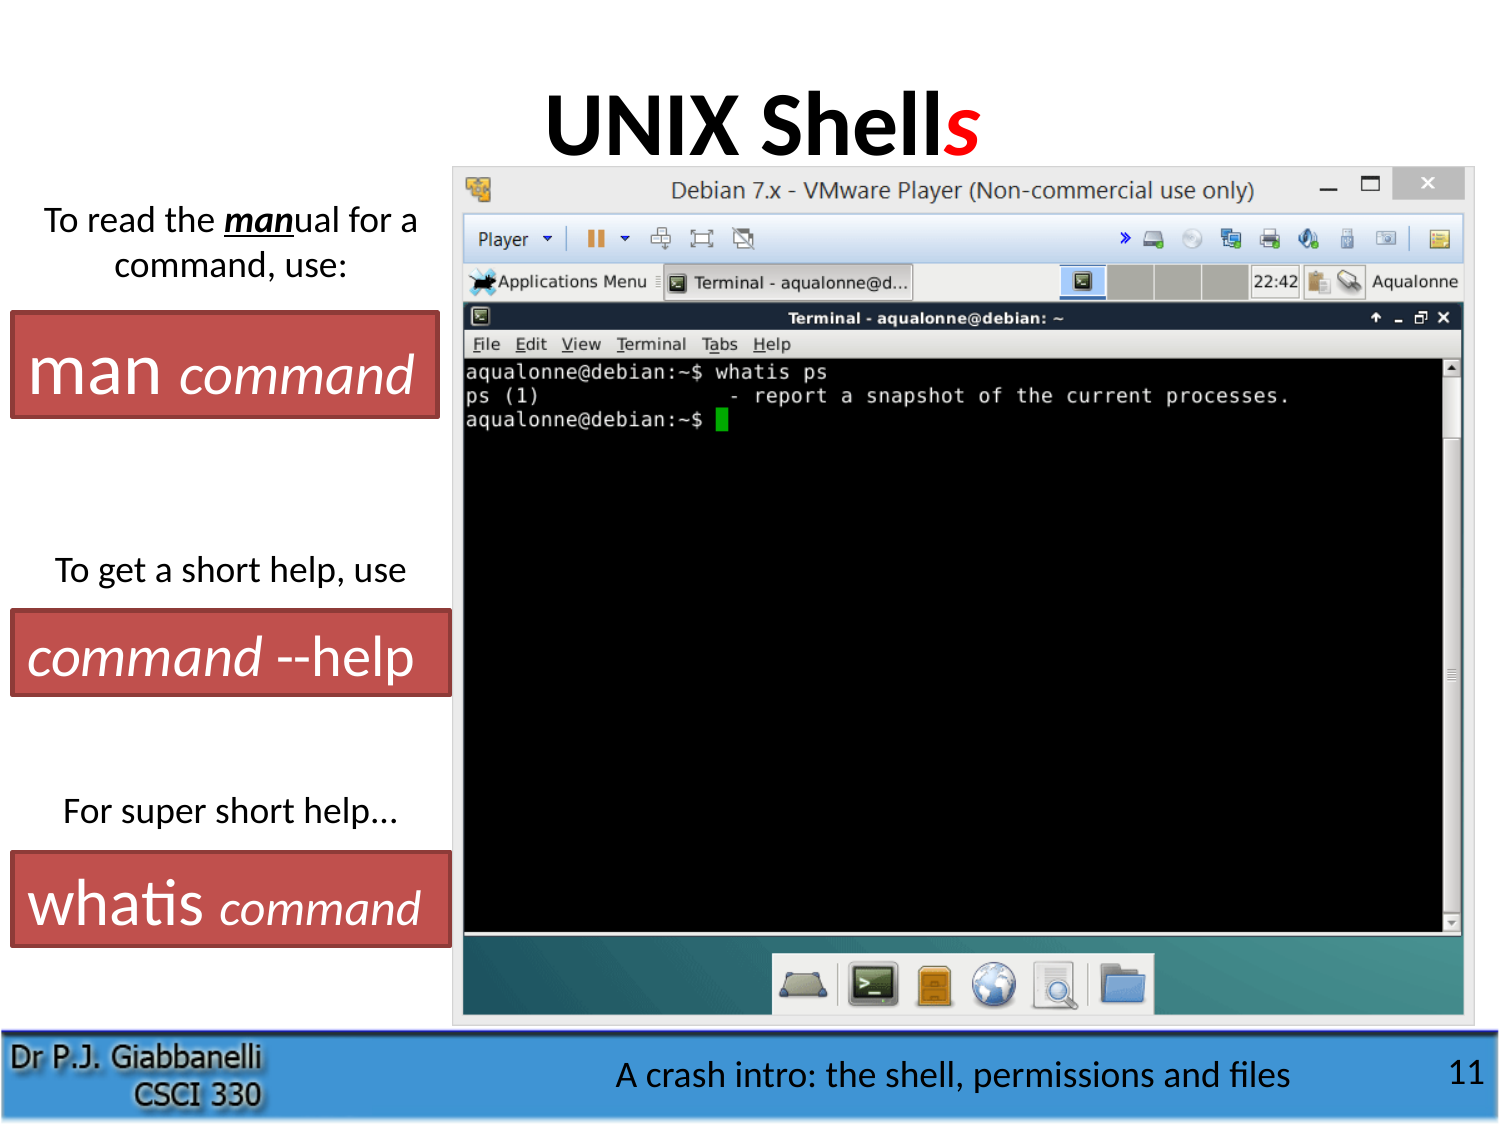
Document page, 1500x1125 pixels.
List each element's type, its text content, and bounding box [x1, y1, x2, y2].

text_box To get a short help, use [0, 537, 445, 598]
title UNIX Shells [150, 24, 1375, 187]
text_box command --help [10, 608, 445, 697]
text_box man command [10, 310, 440, 419]
text_box whatis command [10, 850, 445, 948]
picture [0, 165, 1500, 1125]
text_box To read the manual for a command, use: [0, 187, 445, 293]
text_box For super short help... [0, 778, 445, 839]
